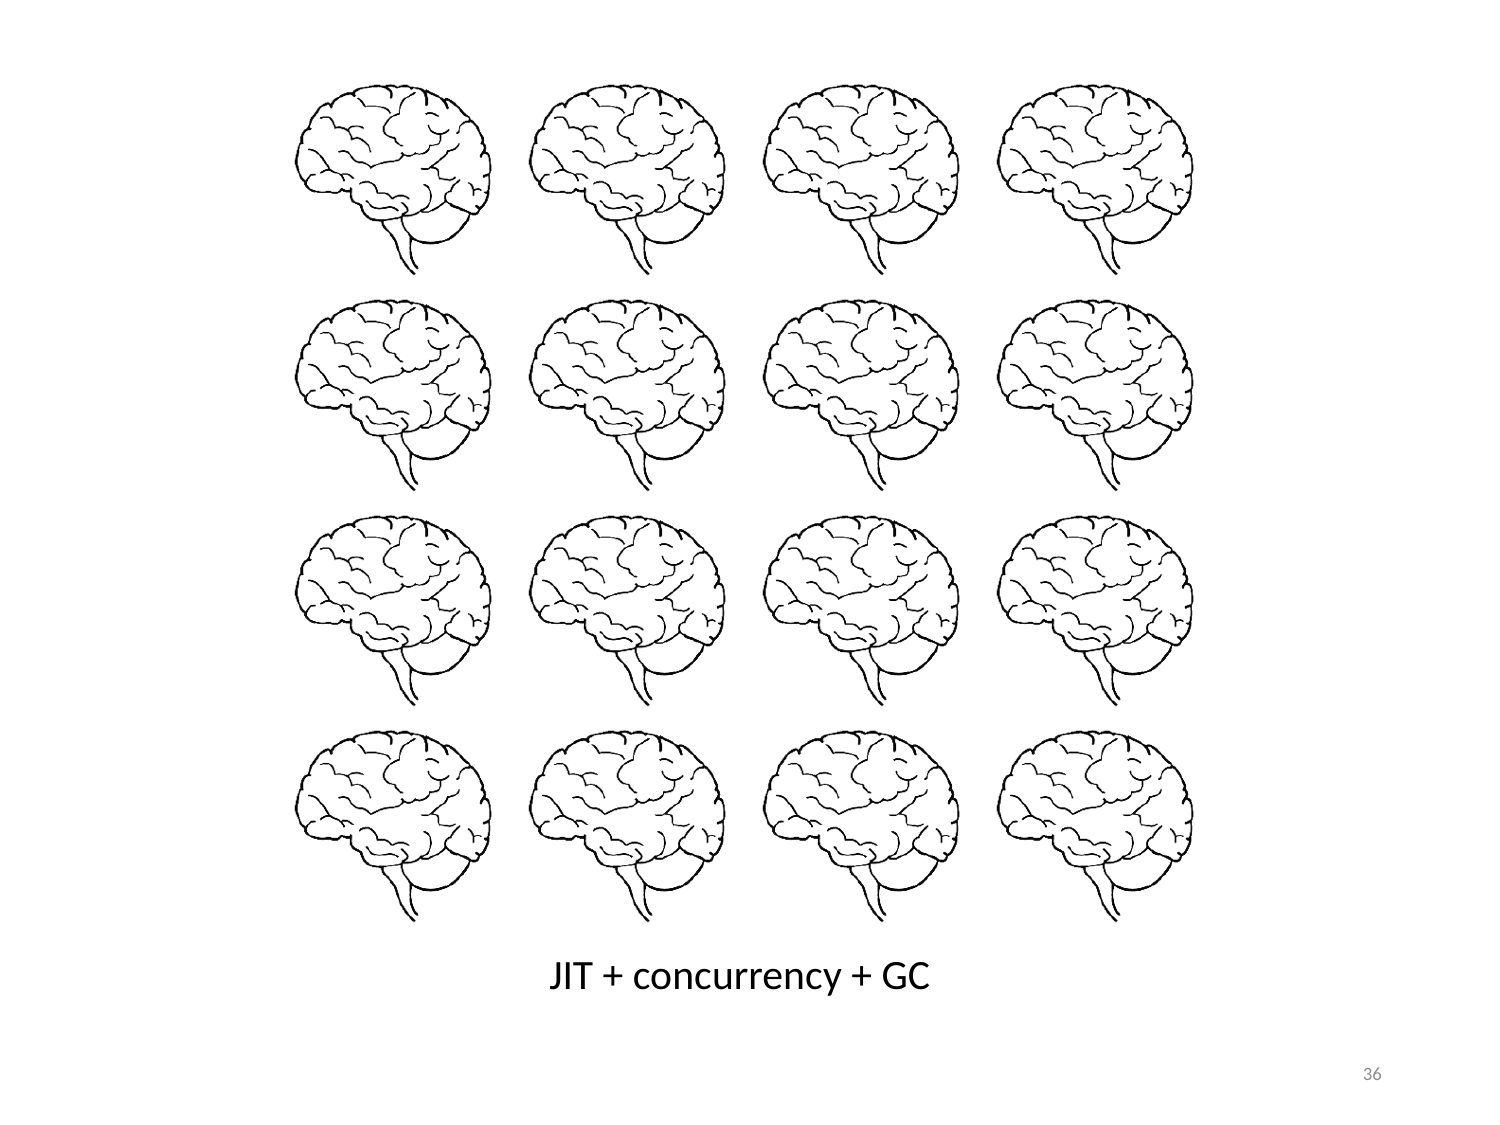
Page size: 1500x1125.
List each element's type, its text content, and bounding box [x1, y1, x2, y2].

text_box JIT + concurrency + GC [534, 940, 946, 1006]
slide_number 36 [1059, 1042, 1397, 1103]
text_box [289, 78, 1202, 926]
